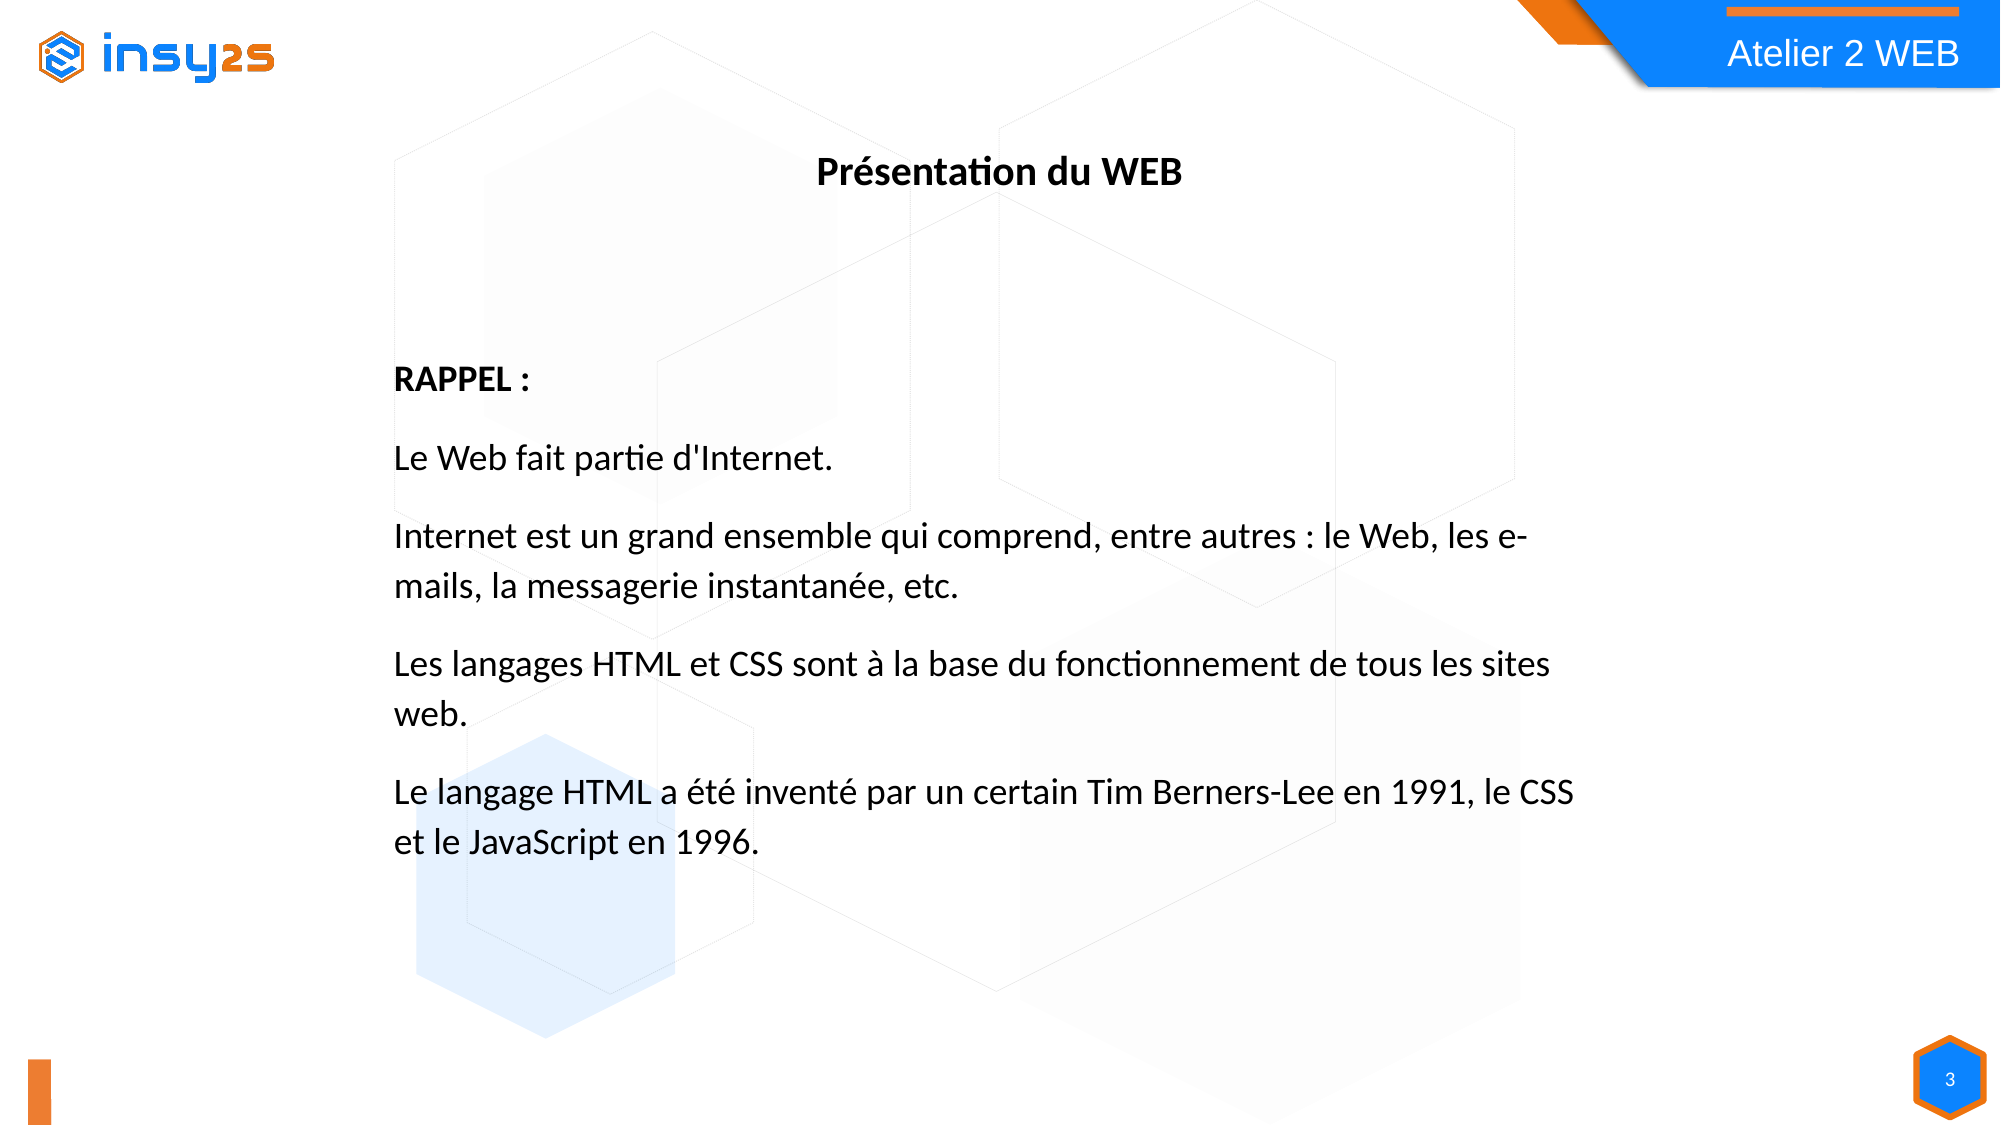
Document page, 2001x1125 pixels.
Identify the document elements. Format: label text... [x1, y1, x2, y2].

slide_number 3 [1916, 1053, 1984, 1104]
text_box Présentation du WEB [379, 130, 1621, 201]
text_box RAPPEL : Le Web fait partie d'Internet. Internet est un grand ensemble qui comprend, entre autres : le Web, les e-mails, la messagerie instantanée, etc. Les langages HTML et CSS sont à la base du fonctionnement de tous les sites web. Le langage HTML a été inventé par un certain Tim Berners-Lee en 1991, le CSS et le JavaScript en 1996. [379, 342, 1621, 870]
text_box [1514, 0, 2000, 88]
picture [39, 31, 274, 84]
